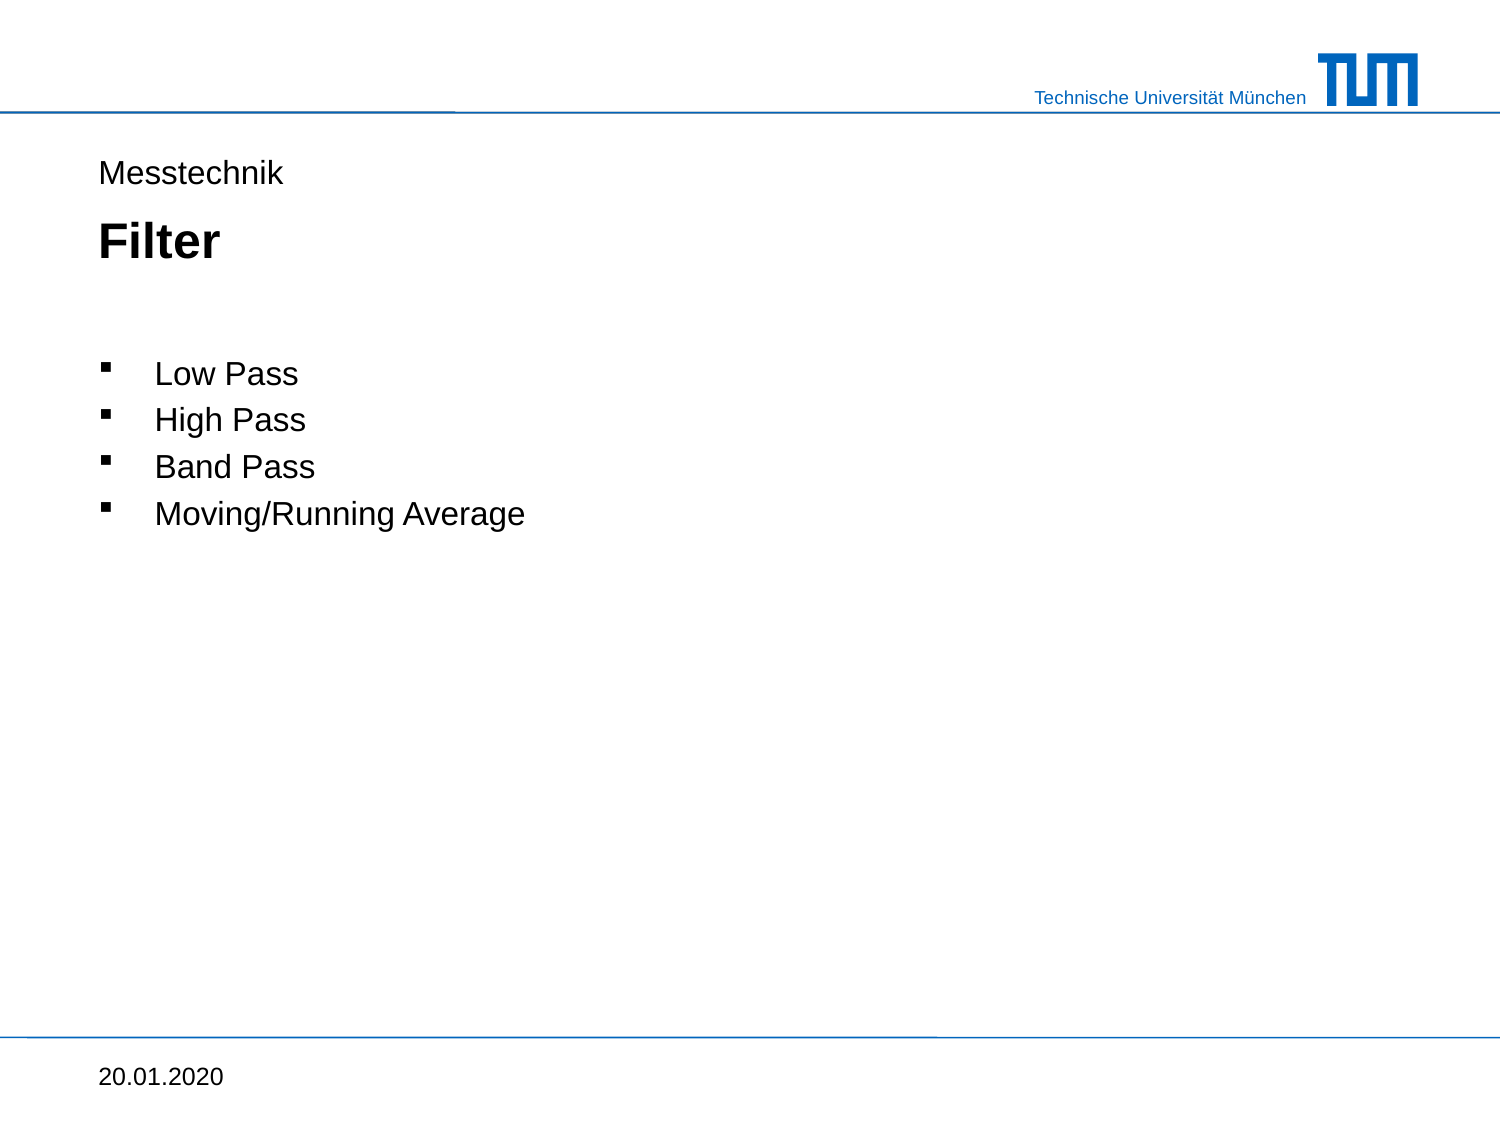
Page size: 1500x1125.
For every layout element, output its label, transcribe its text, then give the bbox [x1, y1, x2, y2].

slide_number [83, 1049, 397, 1101]
list Messtechnik [83, 143, 1417, 202]
title Filter [83, 202, 1417, 344]
list Low Pass High Pass Band Pass Moving/Running Average [83, 344, 1417, 1013]
